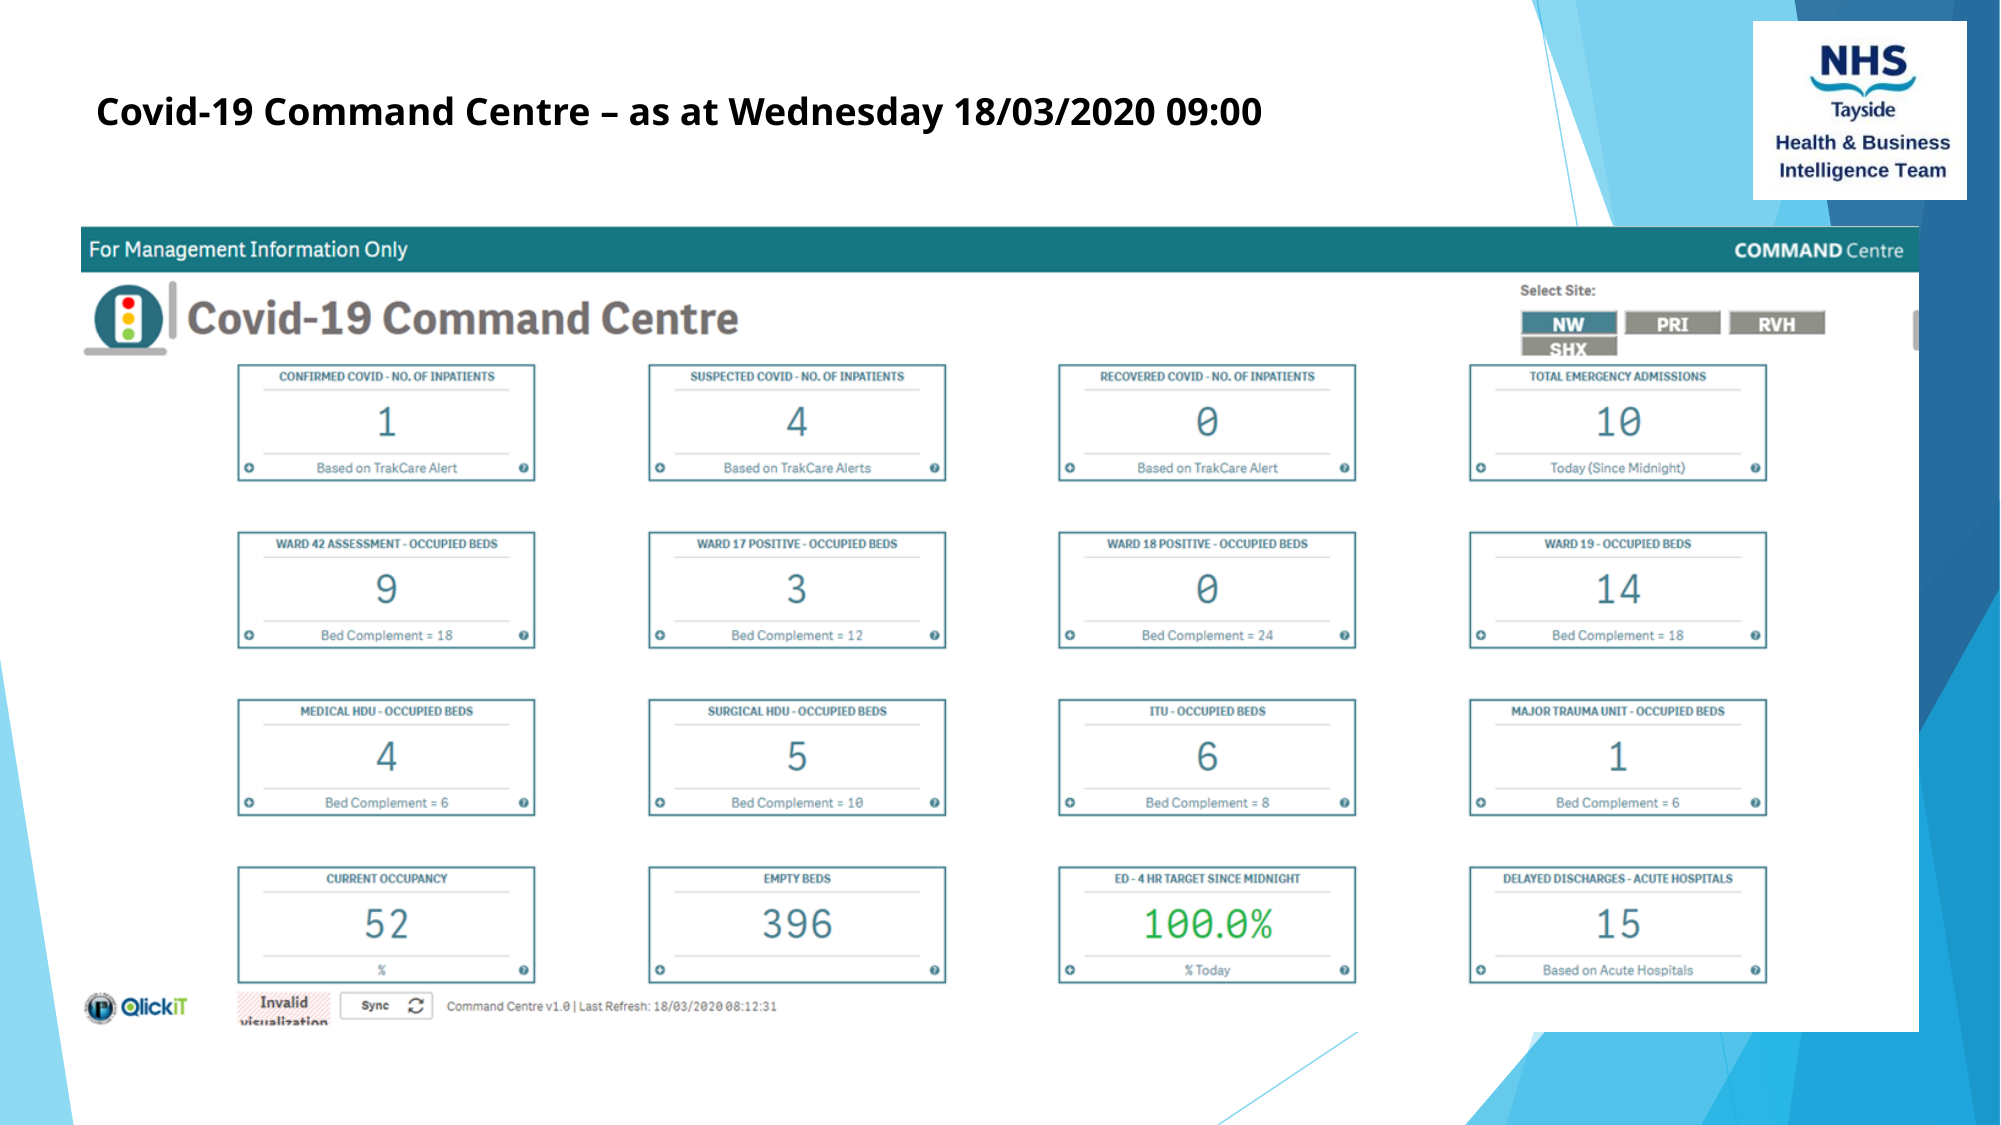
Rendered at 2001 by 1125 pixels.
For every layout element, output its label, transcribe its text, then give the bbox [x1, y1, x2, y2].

picture [80, 226, 1919, 1032]
text_box Covid-19 Command Centre – as at Wednesday 18/03/2020 09:00 [81, 80, 1320, 141]
picture [1753, 21, 1967, 200]
